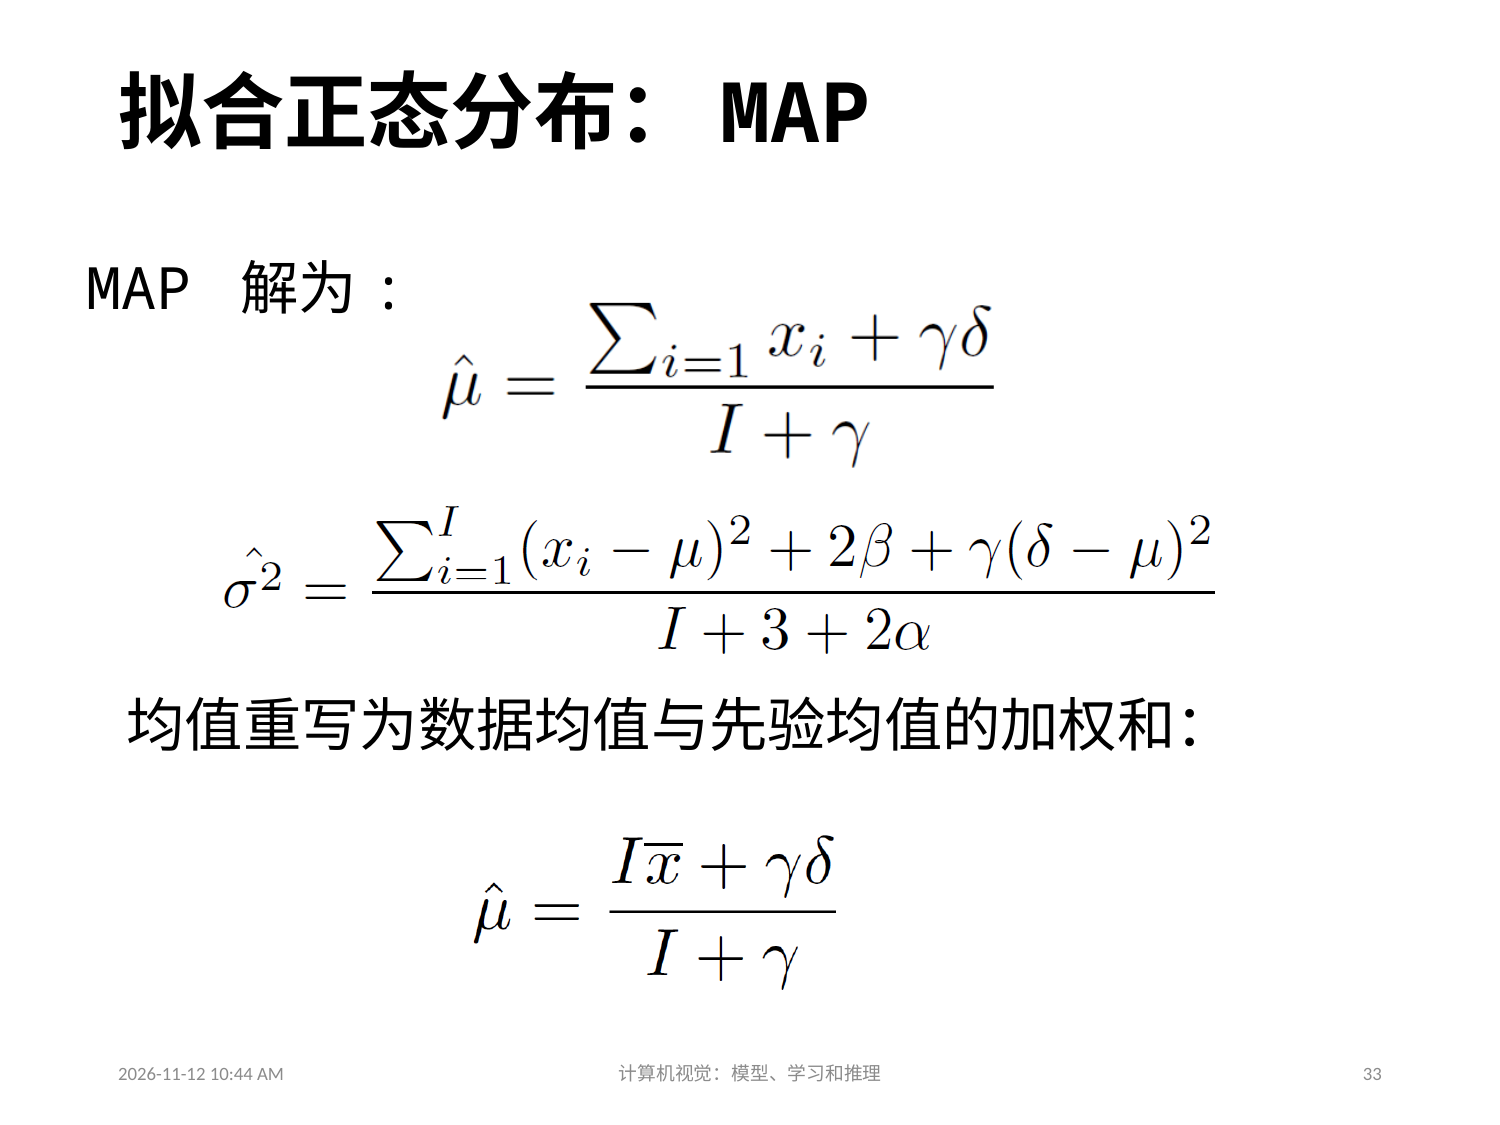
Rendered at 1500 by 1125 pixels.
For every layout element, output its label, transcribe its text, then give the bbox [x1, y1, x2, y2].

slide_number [103, 1042, 441, 1103]
footer 计算机视觉：模型、学习和推理 [496, 1042, 1004, 1103]
picture [430, 267, 1016, 483]
text_box MAP 解为: [72, 243, 422, 329]
picture [454, 798, 845, 997]
text_box 均值重写为数据均值与先验均值的加权和： [112, 680, 1365, 766]
title 拟合正态分布：MAP [103, 44, 1397, 187]
picture [218, 489, 1223, 669]
slide_number 33 [1059, 1042, 1397, 1103]
